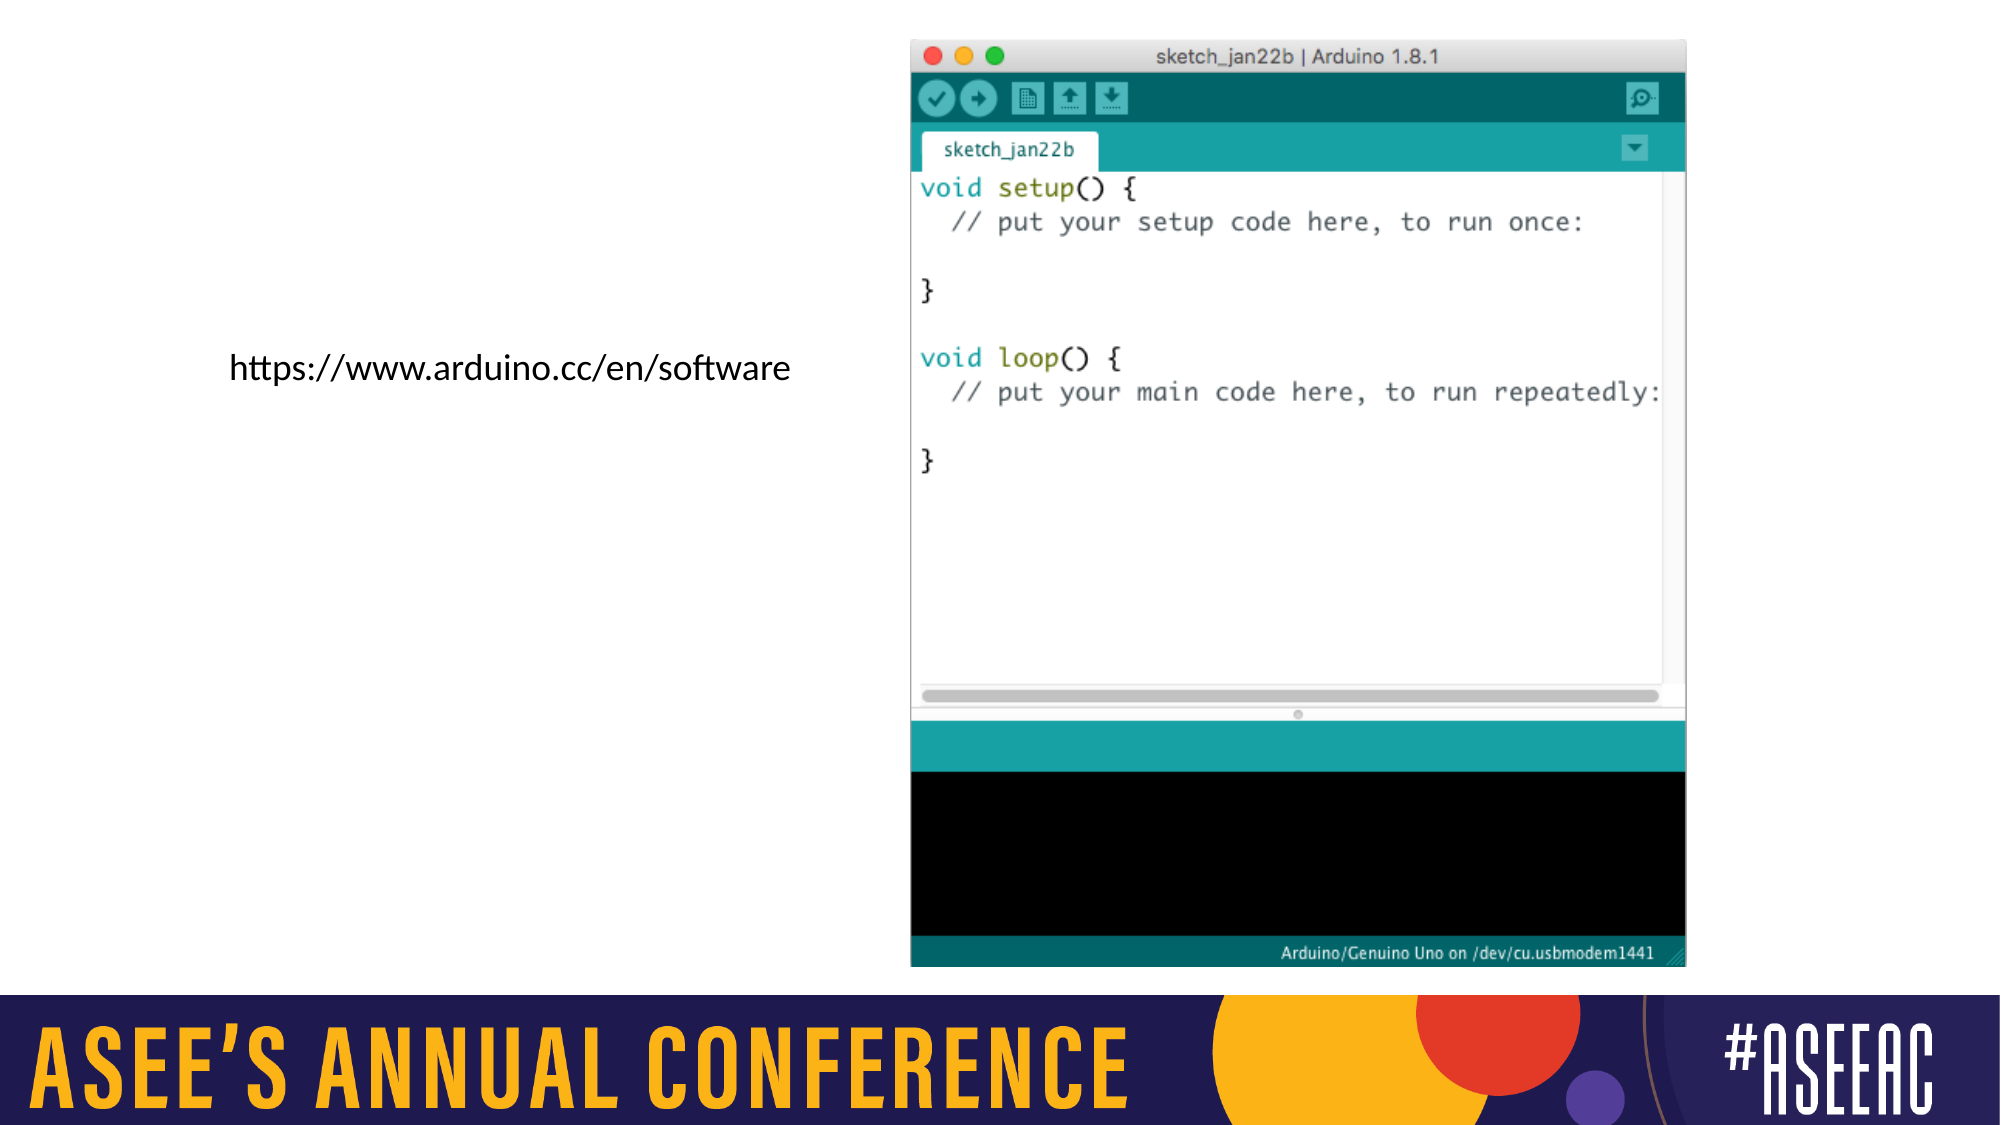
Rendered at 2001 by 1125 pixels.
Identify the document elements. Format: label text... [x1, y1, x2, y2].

text_box https://www.arduino.cc/en/software [214, 336, 807, 396]
picture [910, 39, 1687, 967]
picture [0, 995, 2000, 1125]
